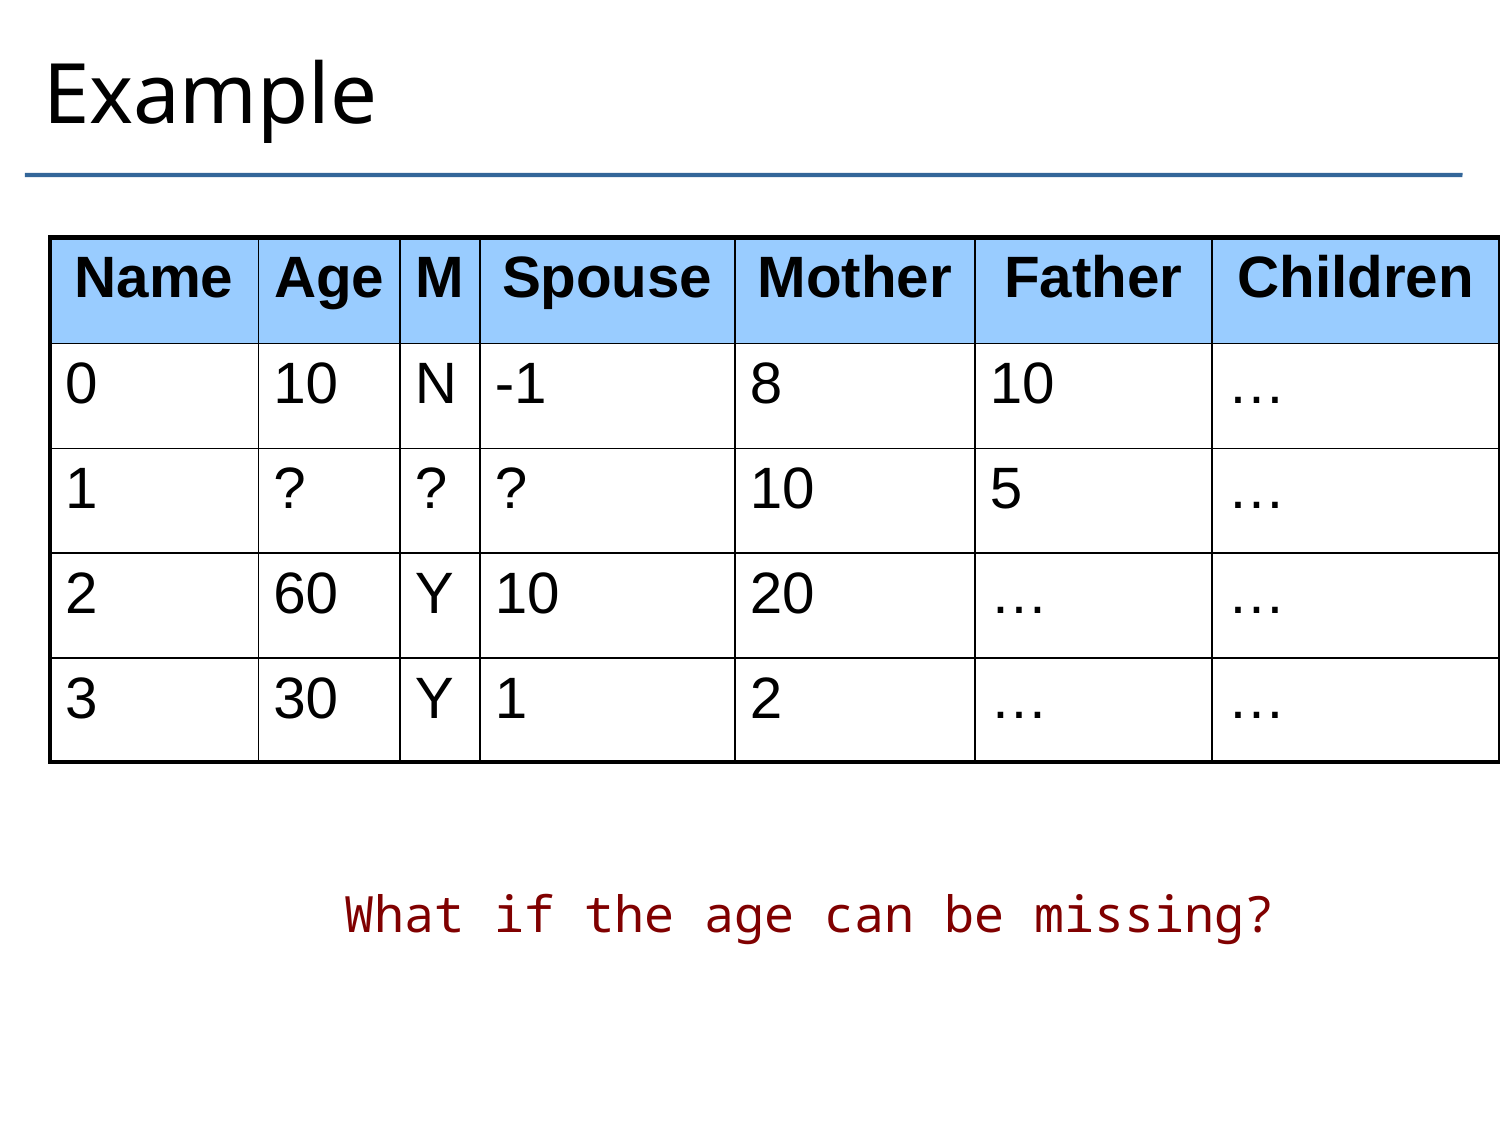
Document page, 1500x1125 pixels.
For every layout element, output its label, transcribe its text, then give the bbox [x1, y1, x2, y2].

table_cell ? [401, 449, 479, 552]
table_cell ? [259, 449, 399, 552]
table_cell 3 [52, 659, 258, 760]
table_header Father [976, 240, 1211, 343]
table_cell 5 [976, 449, 1211, 552]
table_cell … [1213, 554, 1498, 657]
table_header Age [259, 240, 399, 343]
table_cell 20 [736, 554, 974, 657]
table_header Name [52, 240, 258, 343]
table_header Children [1213, 240, 1498, 343]
table_cell 1 [52, 449, 258, 552]
table_cell ? [481, 449, 734, 552]
table_cell Y [401, 554, 479, 657]
table_cell 10 [481, 554, 734, 657]
table_cell … [976, 659, 1211, 760]
table_header Spouse [481, 240, 734, 343]
table_cell … [976, 554, 1211, 657]
table_cell 1 [481, 659, 734, 760]
table_header Mother [736, 240, 974, 343]
table_cell … [1213, 659, 1498, 760]
table_cell 8 [736, 344, 974, 448]
table_cell … [1213, 449, 1498, 552]
table_cell -1 [481, 344, 734, 448]
table_cell 10 [976, 344, 1211, 448]
text_box What if the age can be missing? [329, 874, 1290, 950]
table_cell 60 [259, 554, 399, 657]
table_cell N [401, 344, 479, 448]
table_cell 10 [736, 449, 974, 552]
title Example [27, 0, 1379, 181]
table_cell … [1213, 344, 1498, 448]
table_cell Y [401, 659, 479, 760]
table_cell 2 [736, 659, 974, 760]
table_cell 30 [259, 659, 399, 760]
table_cell 10 [259, 344, 399, 448]
table_header M [401, 240, 479, 343]
table_cell 0 [52, 344, 258, 448]
table_cell 2 [52, 554, 258, 657]
